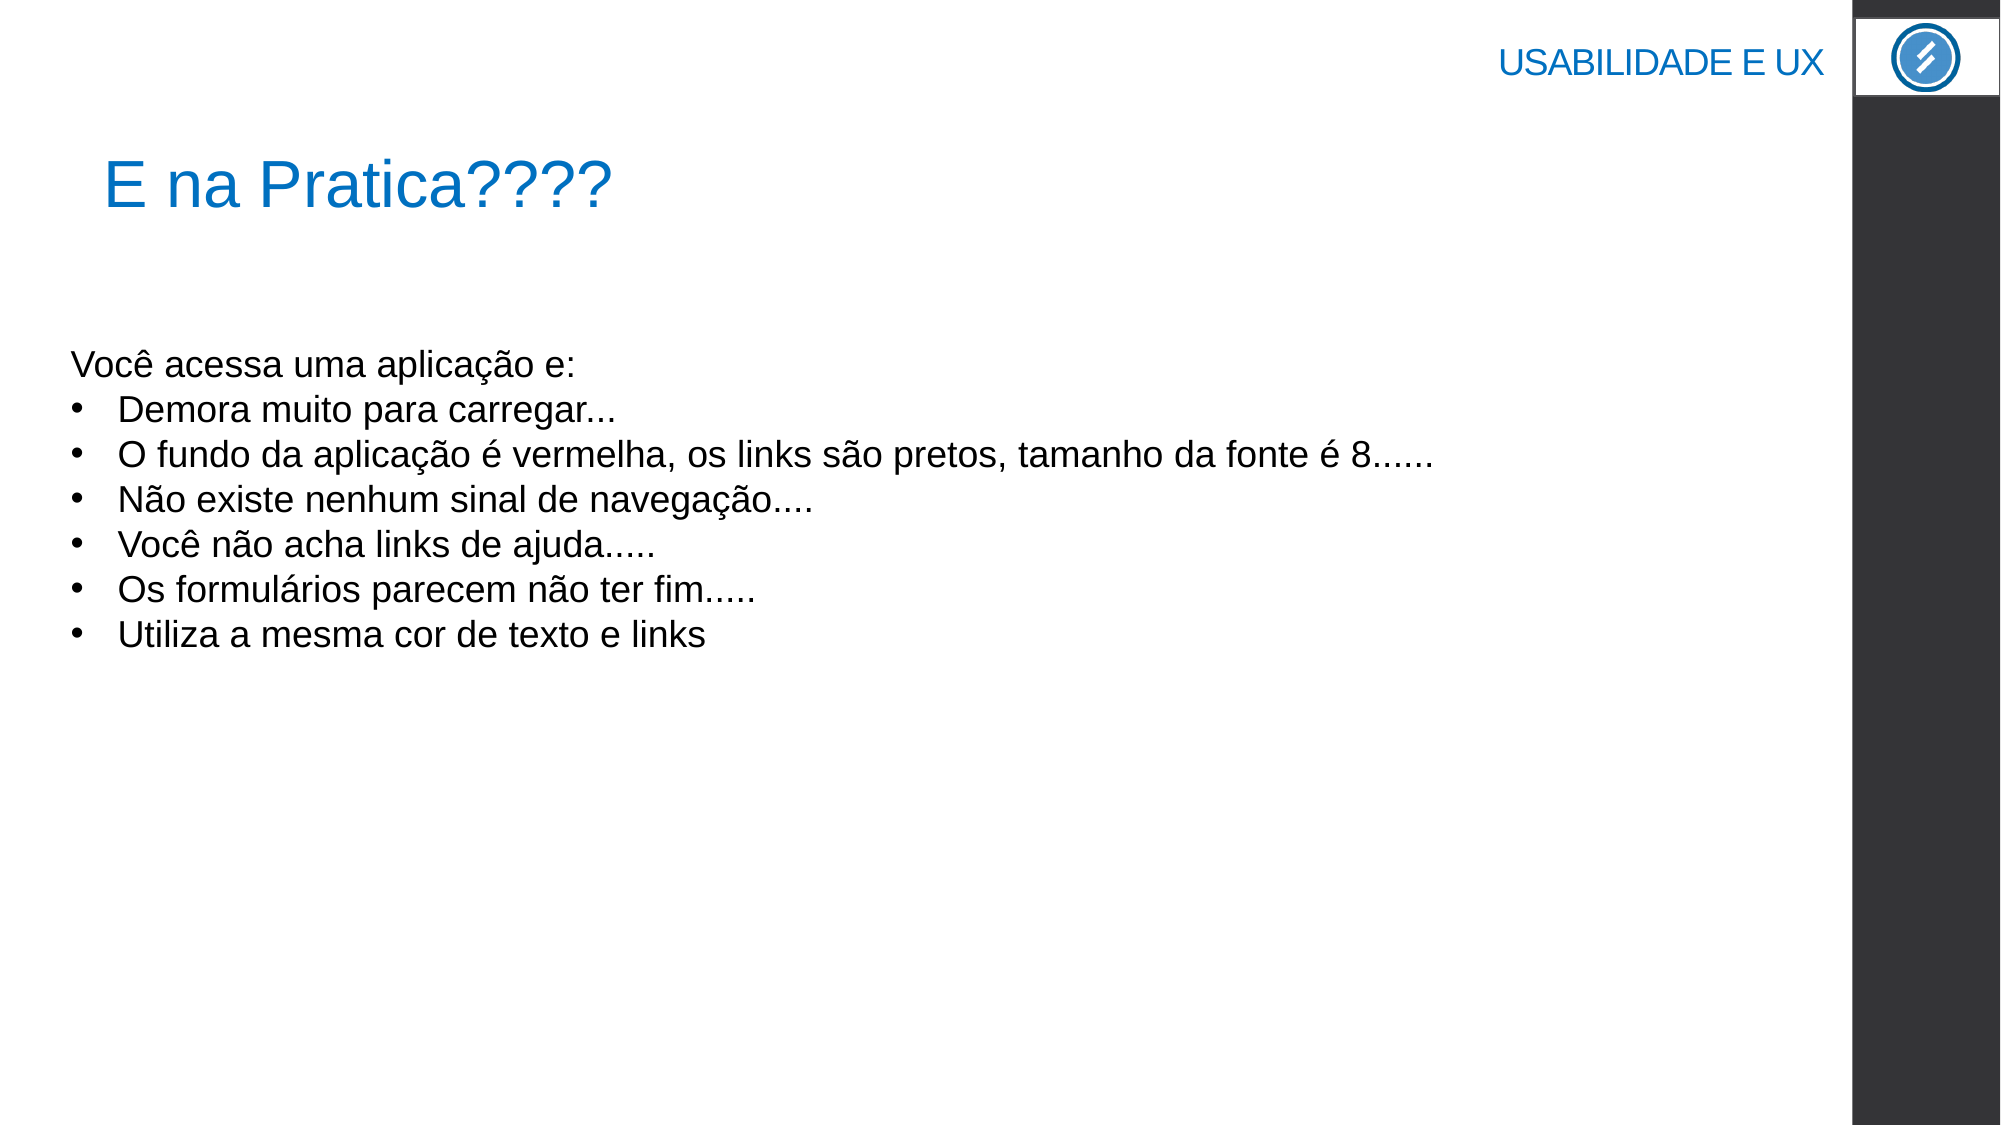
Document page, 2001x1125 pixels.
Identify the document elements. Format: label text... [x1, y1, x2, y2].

text_box Você acessa uma aplicação e: Demora muito para carregar... O fundo da aplicação é vermelha, os links são pretos, tamanho da fonte é 8...... Não existe nenhum sinal de navegação.... Você não acha links de ajuda..... Os formulários parecem não ter fim..... Utiliza a mesma cor de texto e links [55, 332, 1821, 663]
text_box E na Pratica???? [88, 133, 630, 229]
title Usabilidade e ux [1357, 29, 1841, 91]
picture [1890, 23, 1963, 93]
text_box [1853, 17, 2000, 97]
